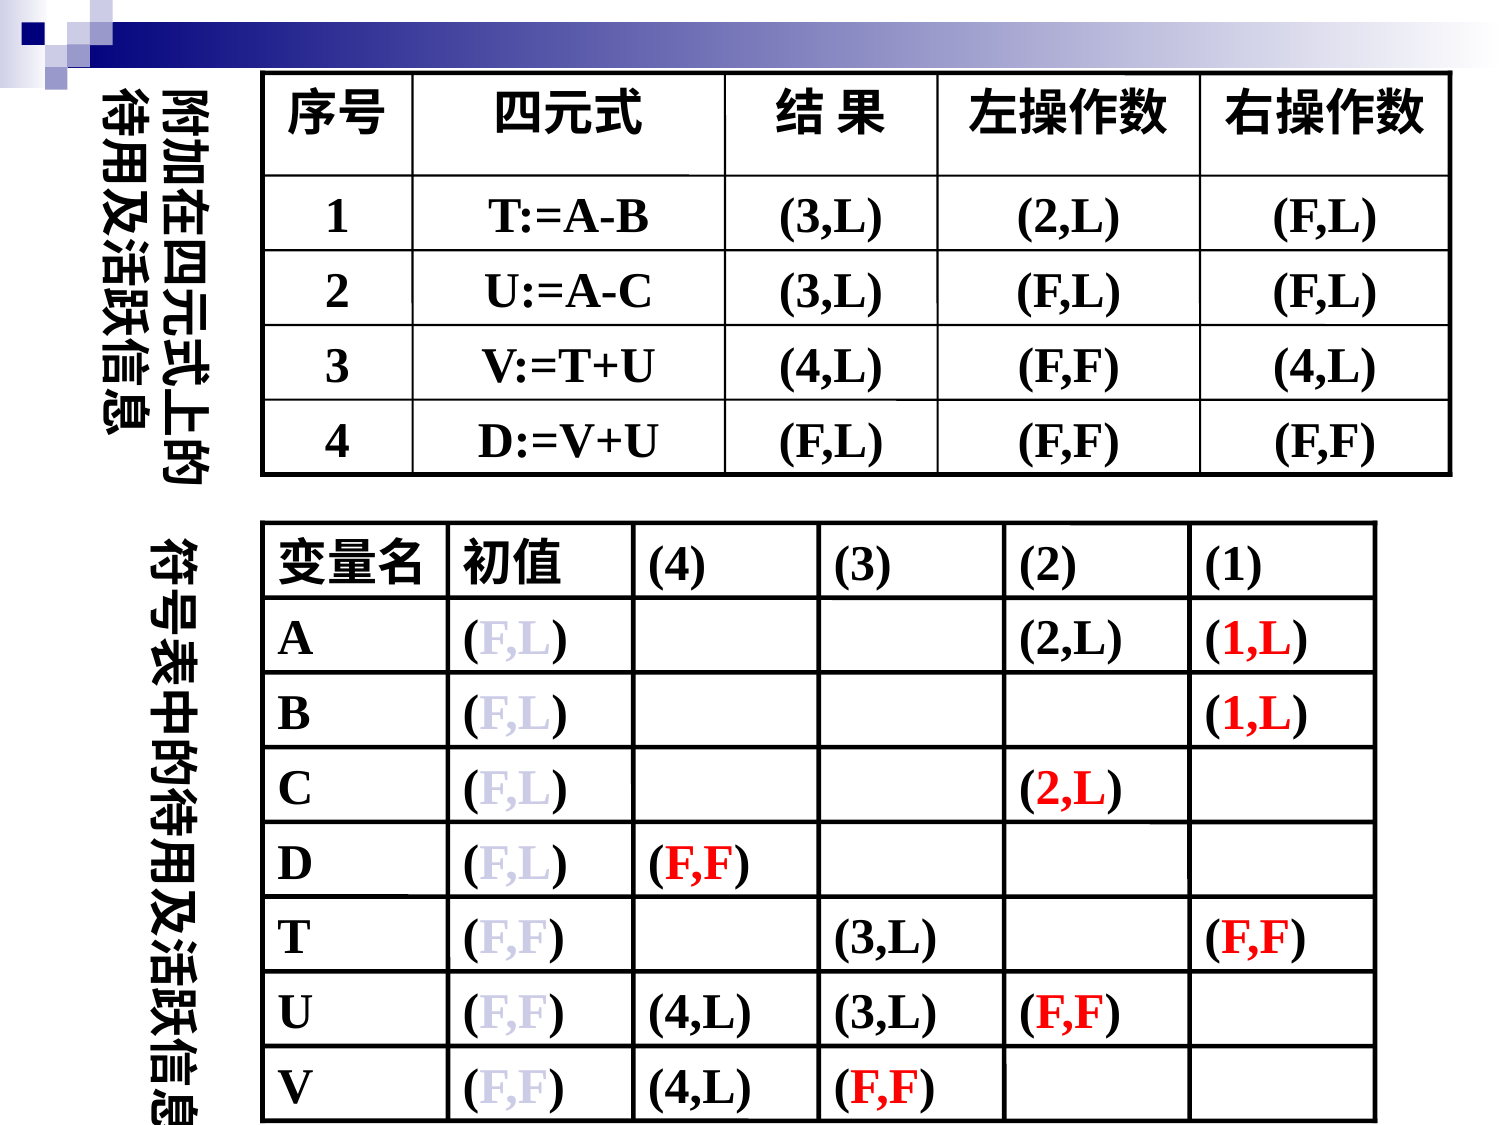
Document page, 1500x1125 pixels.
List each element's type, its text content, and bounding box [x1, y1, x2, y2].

text_box (2,L) [1005, 598, 1189, 672]
text_box [1005, 673, 1189, 747]
text_box (3,L) [819, 972, 1004, 1046]
text_box 右操作数 [1201, 73, 1449, 174]
text_box [638, 748, 818, 821]
text_box (4,L) [725, 326, 932, 399]
text_box 4 [263, 400, 412, 474]
text_box 附加在四元式上的待用及活跃信息 [74, 72, 225, 511]
text_box U [263, 972, 442, 1046]
text_box (3,L) [725, 251, 932, 325]
text_box [819, 673, 1004, 747]
text_box (2,L) [1005, 748, 1189, 821]
text_box 序号 [263, 73, 412, 175]
text_box V:=T+U [413, 325, 725, 399]
text_box (F,F) [1005, 972, 1189, 1046]
text_box [635, 598, 818, 672]
text_box (1,L) [1190, 673, 1375, 747]
text_box T:=A-B [413, 176, 724, 250]
text_box (1,L) [1190, 598, 1374, 672]
text_box [1190, 972, 1375, 1046]
text_box [819, 748, 1004, 821]
text_box [1190, 822, 1375, 896]
text_box [1005, 1047, 1189, 1120]
text_box D [263, 822, 442, 896]
text_box [1190, 1047, 1375, 1120]
text_box (3,L) [819, 897, 1004, 971]
text_box (3,L) [725, 176, 934, 250]
text_box (4) [634, 523, 818, 597]
text_box (2) [1005, 523, 1189, 597]
text_box 变量名 [263, 523, 447, 597]
text_box C [263, 748, 442, 821]
text_box 符号表中的待用及活跃信息 [122, 522, 213, 1125]
text_box 3 [263, 325, 412, 399]
text_box [819, 822, 1004, 896]
text_box V [263, 1047, 442, 1120]
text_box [937, 406, 1451, 475]
text_box [1005, 822, 1189, 896]
text_box (4,L) [638, 1047, 818, 1120]
text_box (3) [819, 523, 1004, 597]
text_box (F,F) [819, 1047, 1004, 1120]
text_box B [263, 673, 442, 747]
text_box [638, 673, 818, 747]
text_box (1) [1190, 523, 1374, 597]
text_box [447, 597, 634, 1122]
text_box (4,L) [638, 972, 818, 1046]
text_box 四元式 [413, 73, 724, 175]
text_box (F,L) [726, 400, 932, 474]
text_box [937, 332, 1451, 400]
text_box 左操作数 [938, 73, 1200, 174]
text_box [1005, 897, 1189, 971]
text_box (F,F) [638, 822, 818, 896]
text_box 初值 [448, 523, 633, 597]
text_box 2 [263, 251, 412, 324]
text_box [638, 897, 818, 971]
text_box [937, 257, 1451, 326]
text_box D:=V+U [413, 400, 725, 474]
text_box [1190, 748, 1375, 821]
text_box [937, 175, 1451, 251]
text_box U:=A-C [413, 251, 724, 325]
text_box T [263, 897, 442, 971]
text_box 1 [263, 176, 412, 250]
text_box 结 果 [725, 73, 937, 175]
text_box A [263, 598, 445, 672]
text_box (F,F) [1190, 897, 1375, 971]
text_box [819, 598, 1004, 672]
